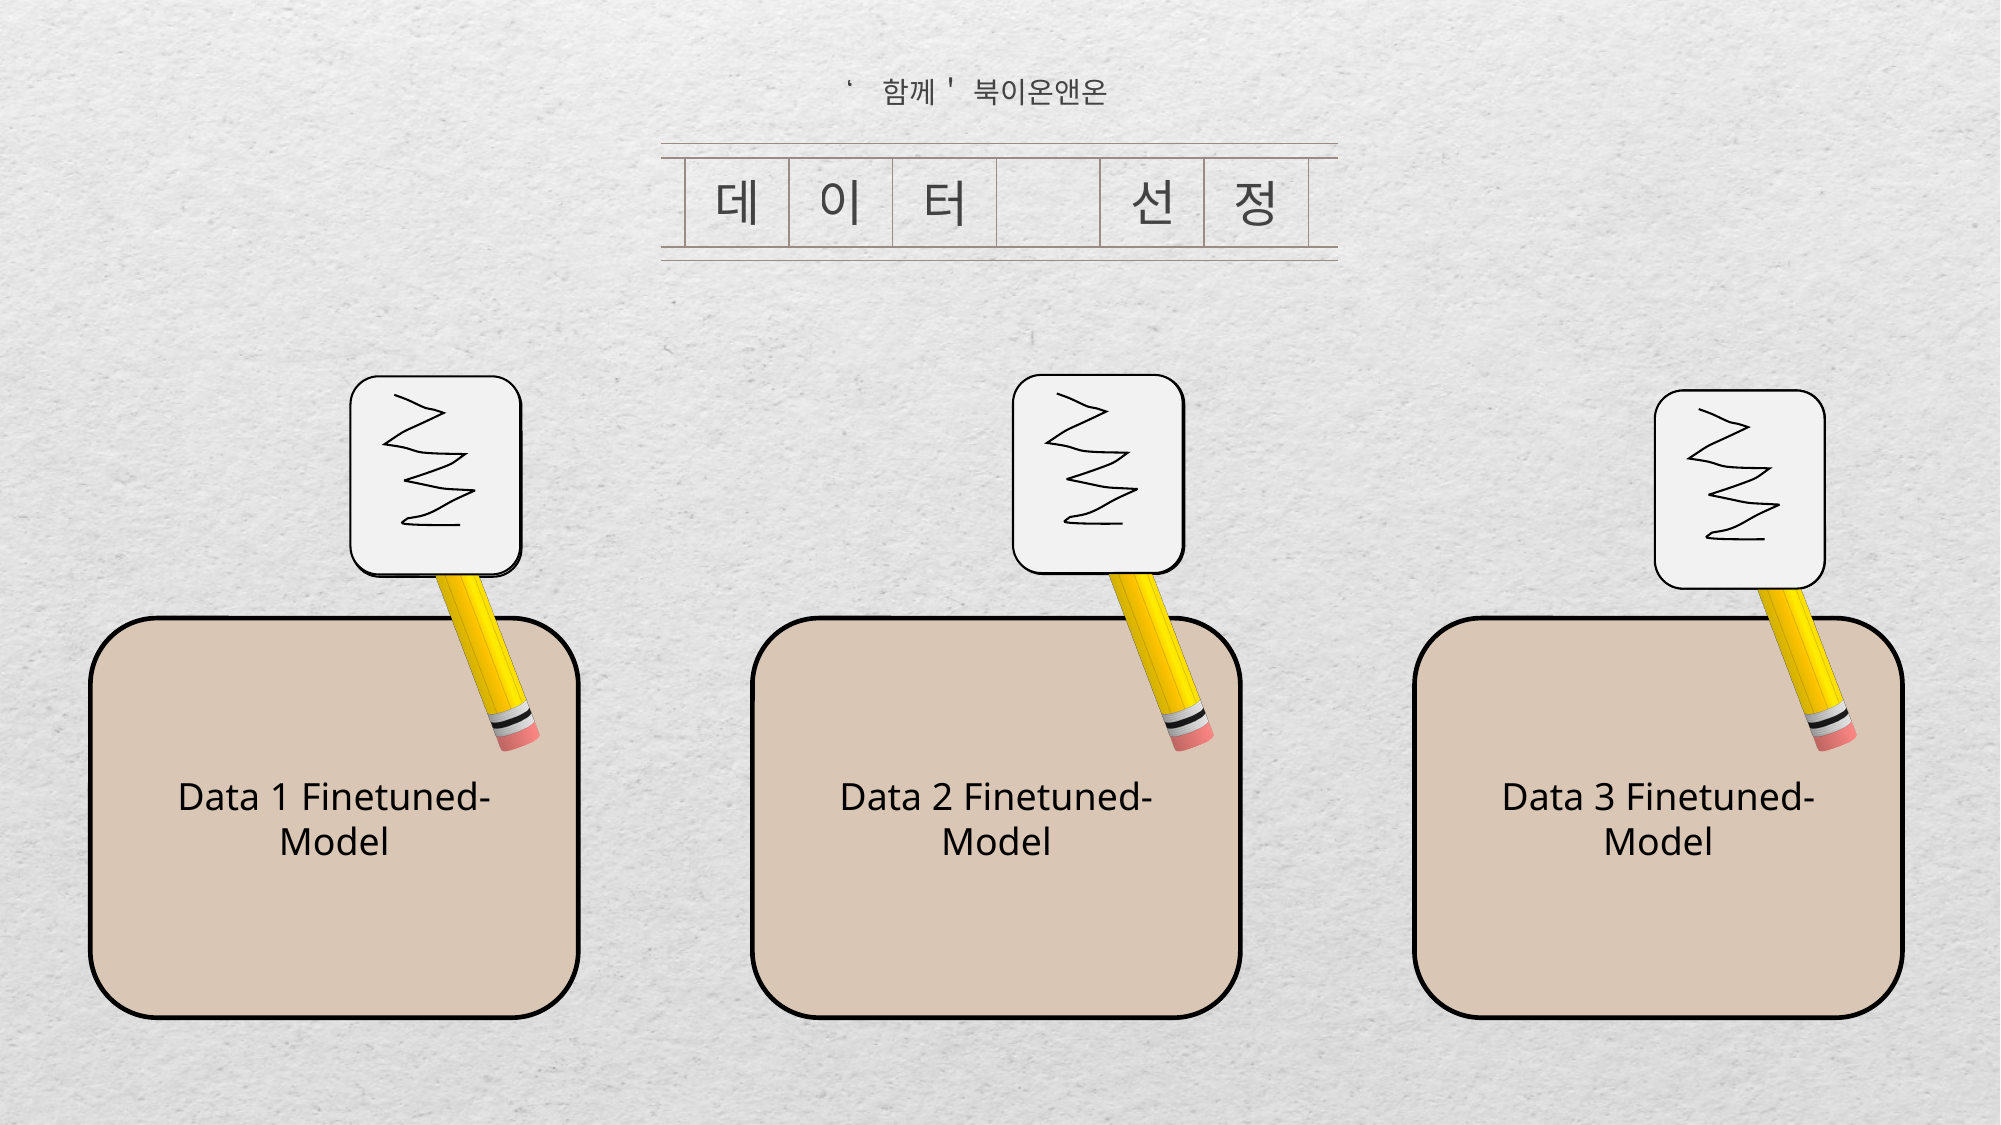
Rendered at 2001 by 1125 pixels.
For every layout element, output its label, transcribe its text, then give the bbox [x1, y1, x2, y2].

text_box Data 2 Finetuned-Model [751, 617, 1242, 1019]
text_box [1654, 390, 1825, 589]
picture [335, 549, 610, 770]
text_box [1012, 374, 1183, 574]
text_box Data 1 Finetuned-Model [89, 617, 580, 1019]
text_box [592, 143, 1338, 261]
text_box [350, 376, 521, 575]
text_box ‘함께＇ 북이온앤온 [831, 66, 1170, 117]
picture [1652, 521, 1927, 770]
text_box Data 3 Finetuned-Model [1413, 617, 1904, 1019]
picture [1010, 523, 1284, 770]
